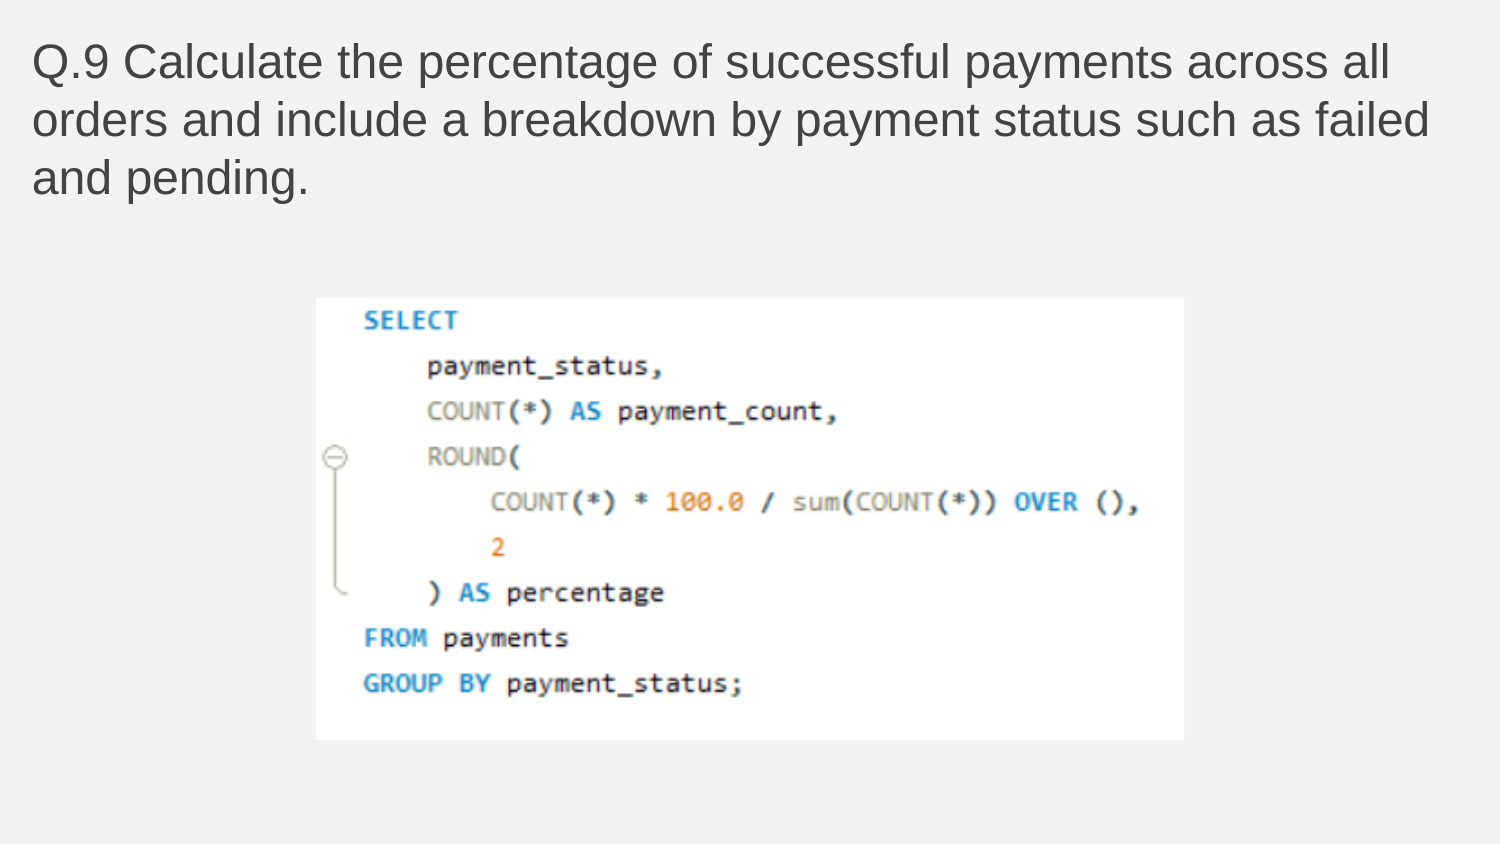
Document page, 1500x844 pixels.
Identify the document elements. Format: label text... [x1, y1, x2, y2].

title Q.9 Calculate the percentage of successful payments across all orders and include a breakdown by payment status such as failed and pending. [16, 15, 1484, 224]
picture [315, 298, 1185, 740]
